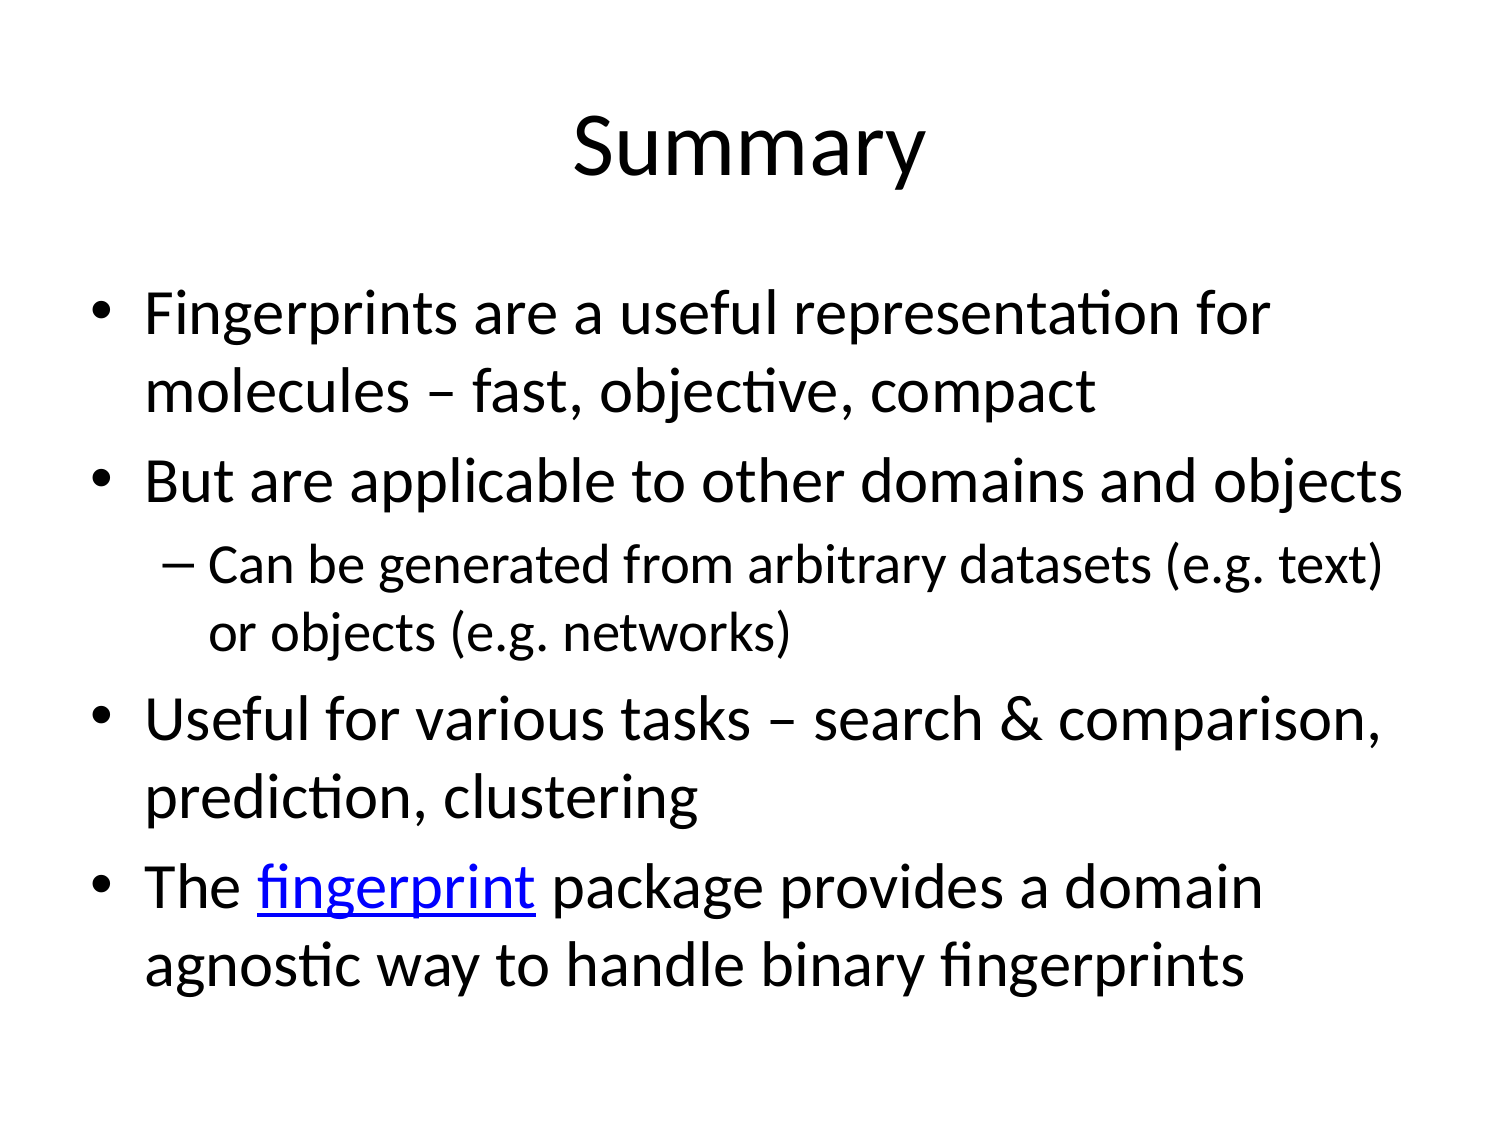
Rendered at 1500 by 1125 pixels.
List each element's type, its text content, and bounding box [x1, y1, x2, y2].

title Summary [75, 45, 1425, 233]
list Fingerprints are a useful representation for molecules – fast, objective, compact But are applicable to other domains and objects Can be generated from arbitrary datasets (e.g. text) or objects (e.g. networks) Useful for various tasks – search & comparison, prediction, clustering The fingerprint package provides a domain agnostic way to handle binary fingerprints [75, 262, 1425, 1073]
